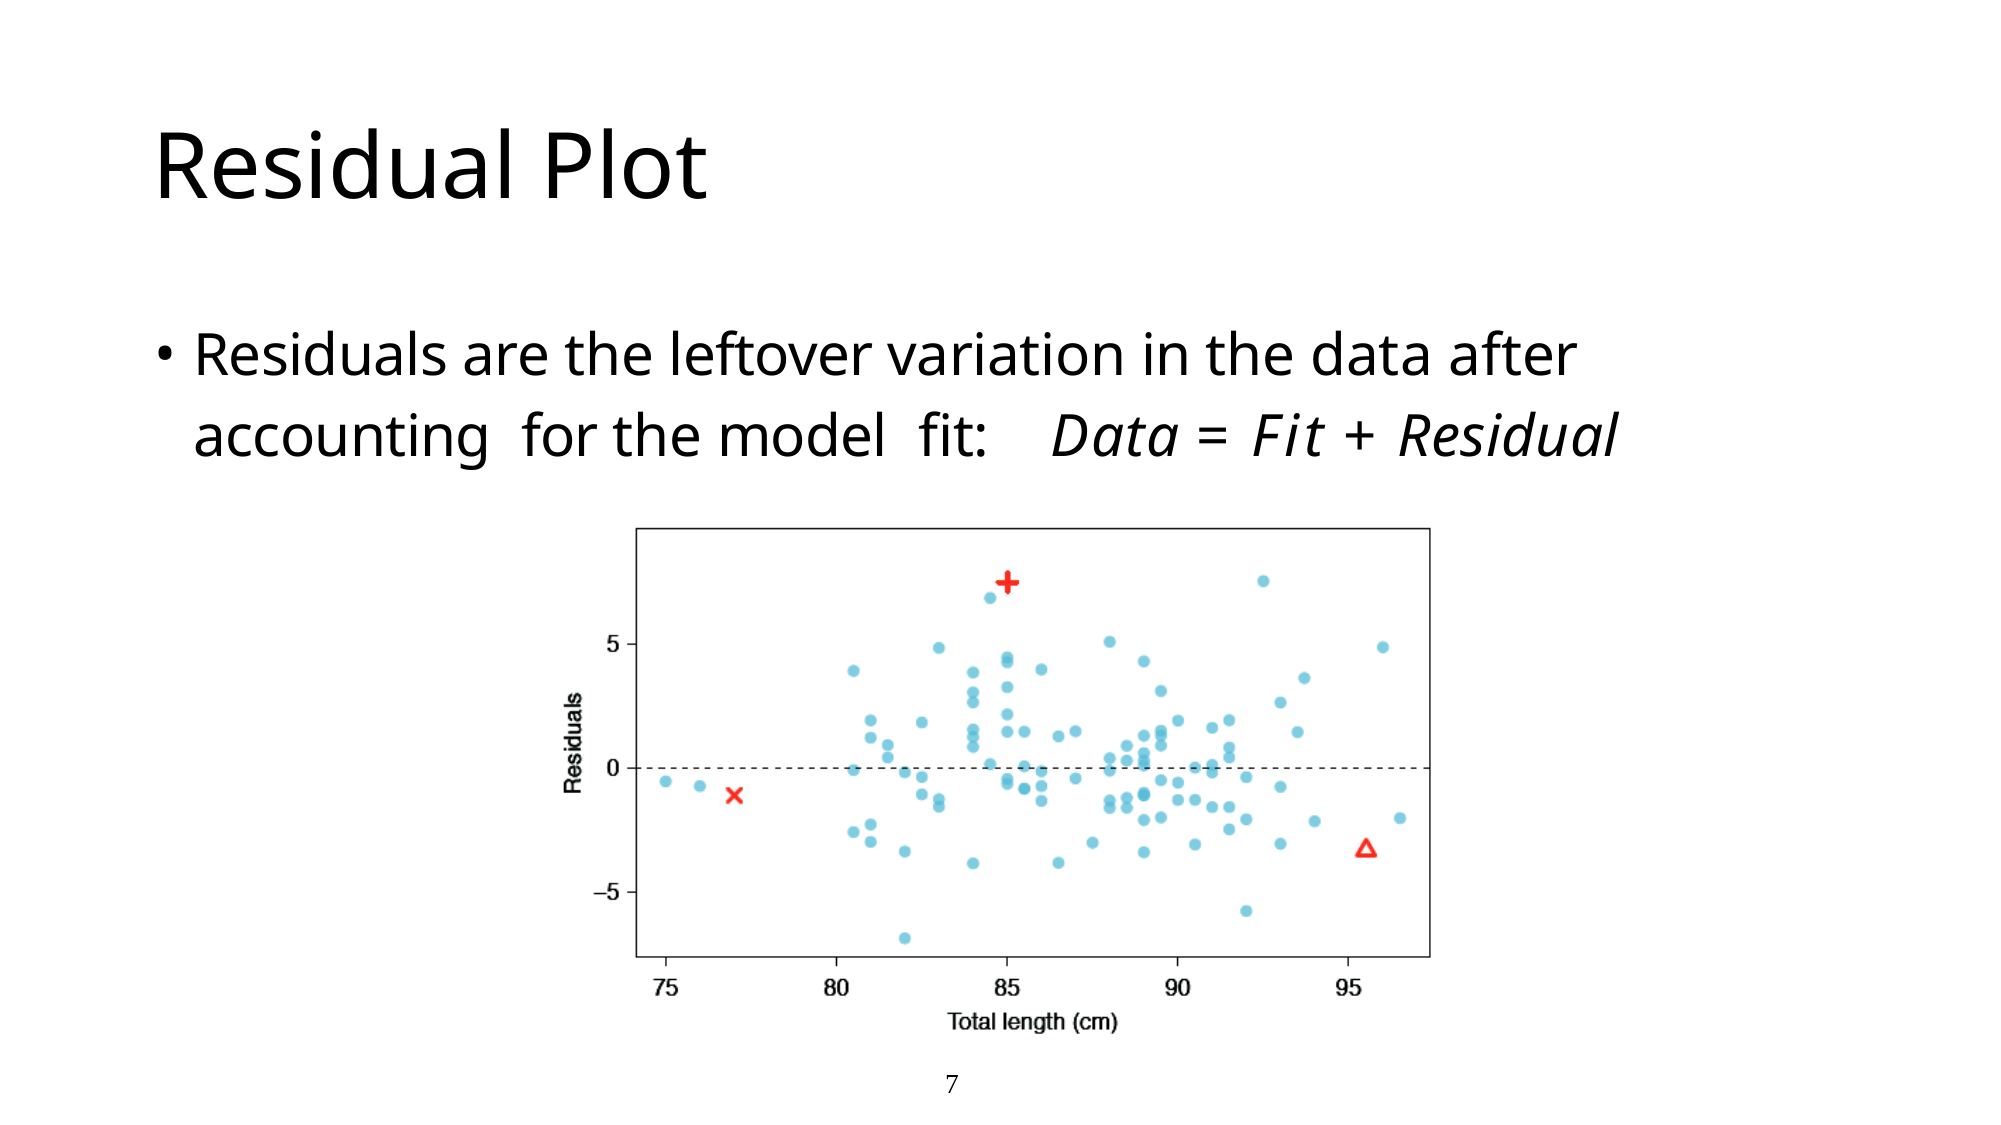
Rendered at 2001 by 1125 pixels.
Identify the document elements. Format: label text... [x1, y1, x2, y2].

list Residuals are the leftover variation in the data after accounting for the model fit: Data = Fit + Residual [137, 299, 1863, 1014]
title Residual Plot [137, 59, 1863, 278]
text_box [540, 507, 1459, 1041]
text_box 7 [941, 1068, 965, 1100]
